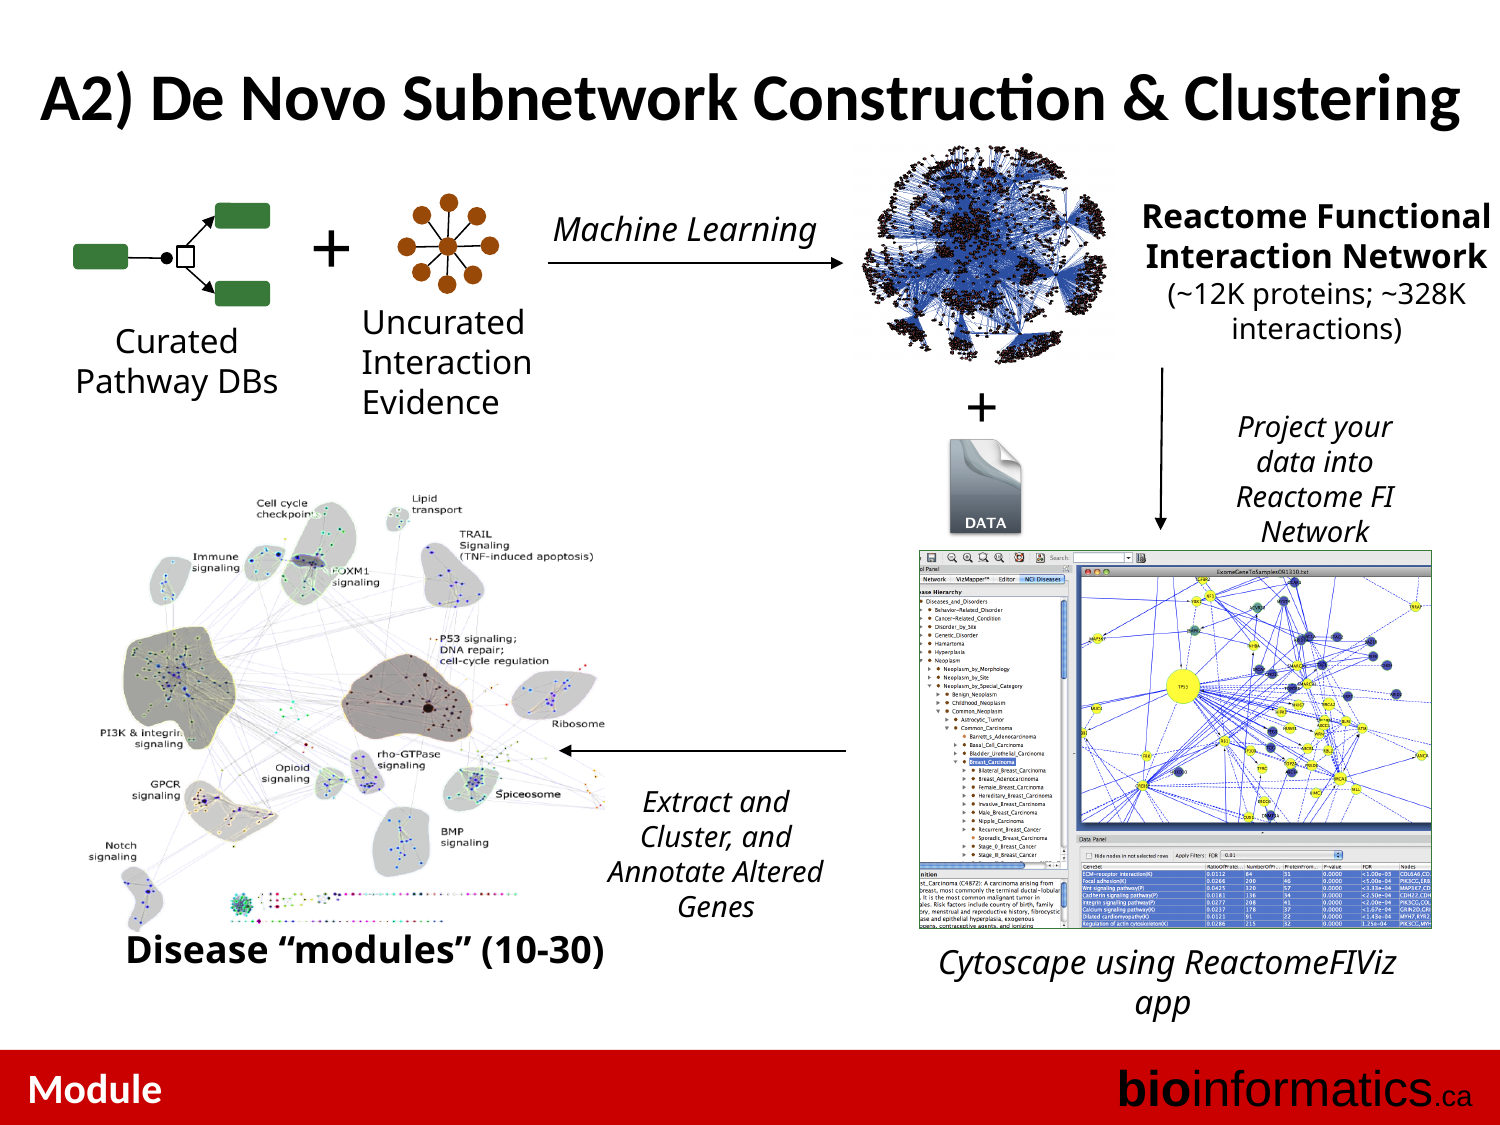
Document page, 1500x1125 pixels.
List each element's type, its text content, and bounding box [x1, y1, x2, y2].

text_box Uncurated Interaction Evidence [346, 293, 548, 429]
text_box Reactome Functional Interaction Network (~12K proteins; ~328K interactions) [1121, 188, 1500, 353]
text_box + [949, 376, 1013, 436]
text_box [71, 241, 131, 272]
title A2) De Novo Subnetwork Construction & Clustering [2, 0, 1500, 188]
text_box [175, 244, 196, 269]
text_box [397, 193, 500, 295]
text_box [212, 278, 273, 309]
text_box Disease “modules” (10-30) [60, 918, 670, 979]
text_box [185, 215, 216, 247]
text_box [212, 200, 273, 231]
picture [935, 437, 1036, 539]
picture [85, 494, 606, 933]
text_box + [295, 192, 369, 298]
picture [919, 550, 1432, 929]
text_box Machine Learning [537, 200, 833, 256]
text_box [853, 138, 1116, 367]
text_box Project your data into Reactome FI Network [1198, 400, 1432, 550]
text_box Curated Pathway DBs [60, 313, 294, 408]
text_box Cytoscape using ReactomeFIViz app [899, 933, 1436, 1029]
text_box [185, 266, 216, 294]
text_box Extract and Cluster, and Annotate Altered Genes [610, 775, 849, 931]
